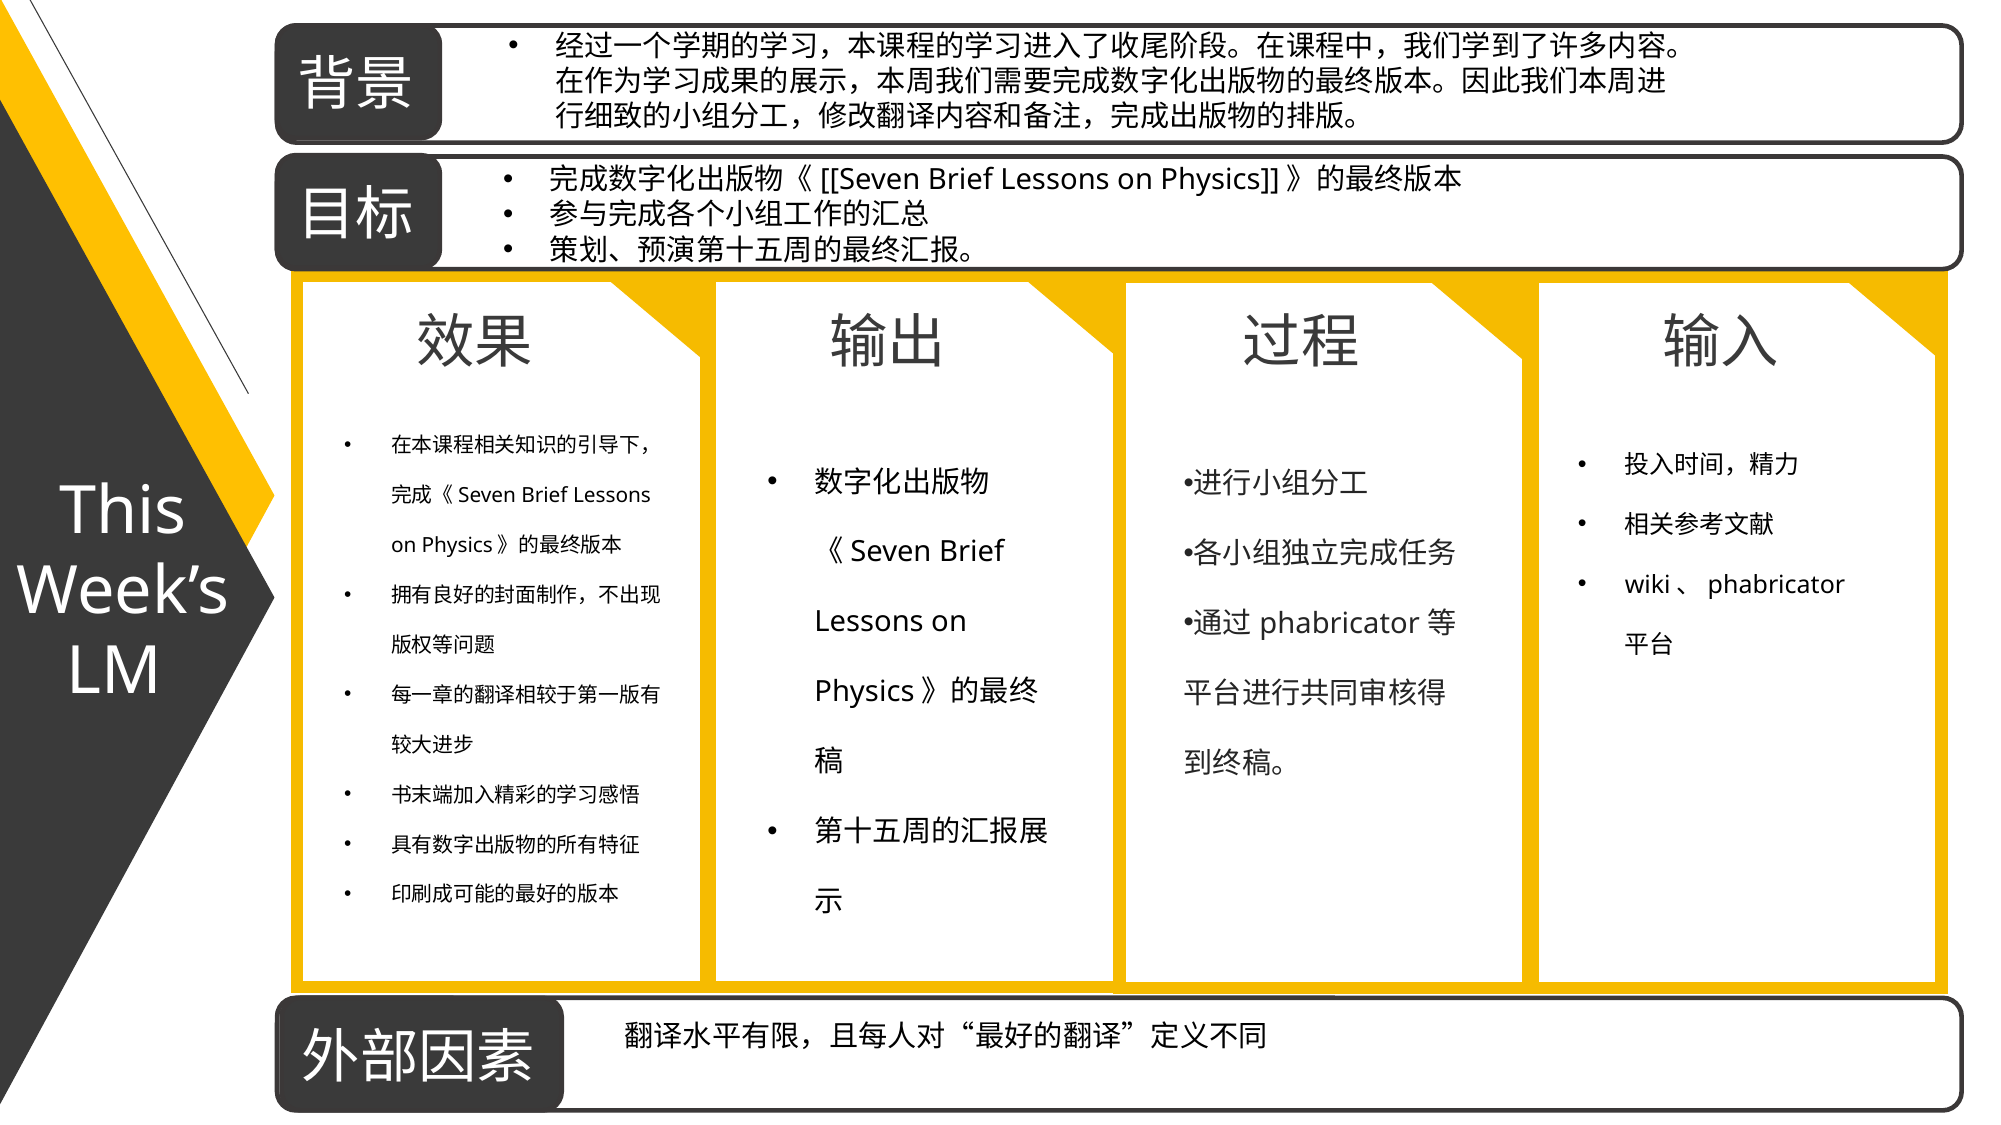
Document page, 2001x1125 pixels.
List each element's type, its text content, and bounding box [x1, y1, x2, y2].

text_box 经过一个学期的学习，本课程的学习进入了收尾阶段。在课程中，我们学到了许多内容。在作为学习成果的展示，本周我们需要完成数字化出版物的最终版本。因此我们本周进行细致的小组分工，修改翻译内容和备注，完成出版物的排版。 [493, 19, 1696, 25]
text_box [0, 0, 275, 1125]
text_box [277, 25, 1962, 1111]
